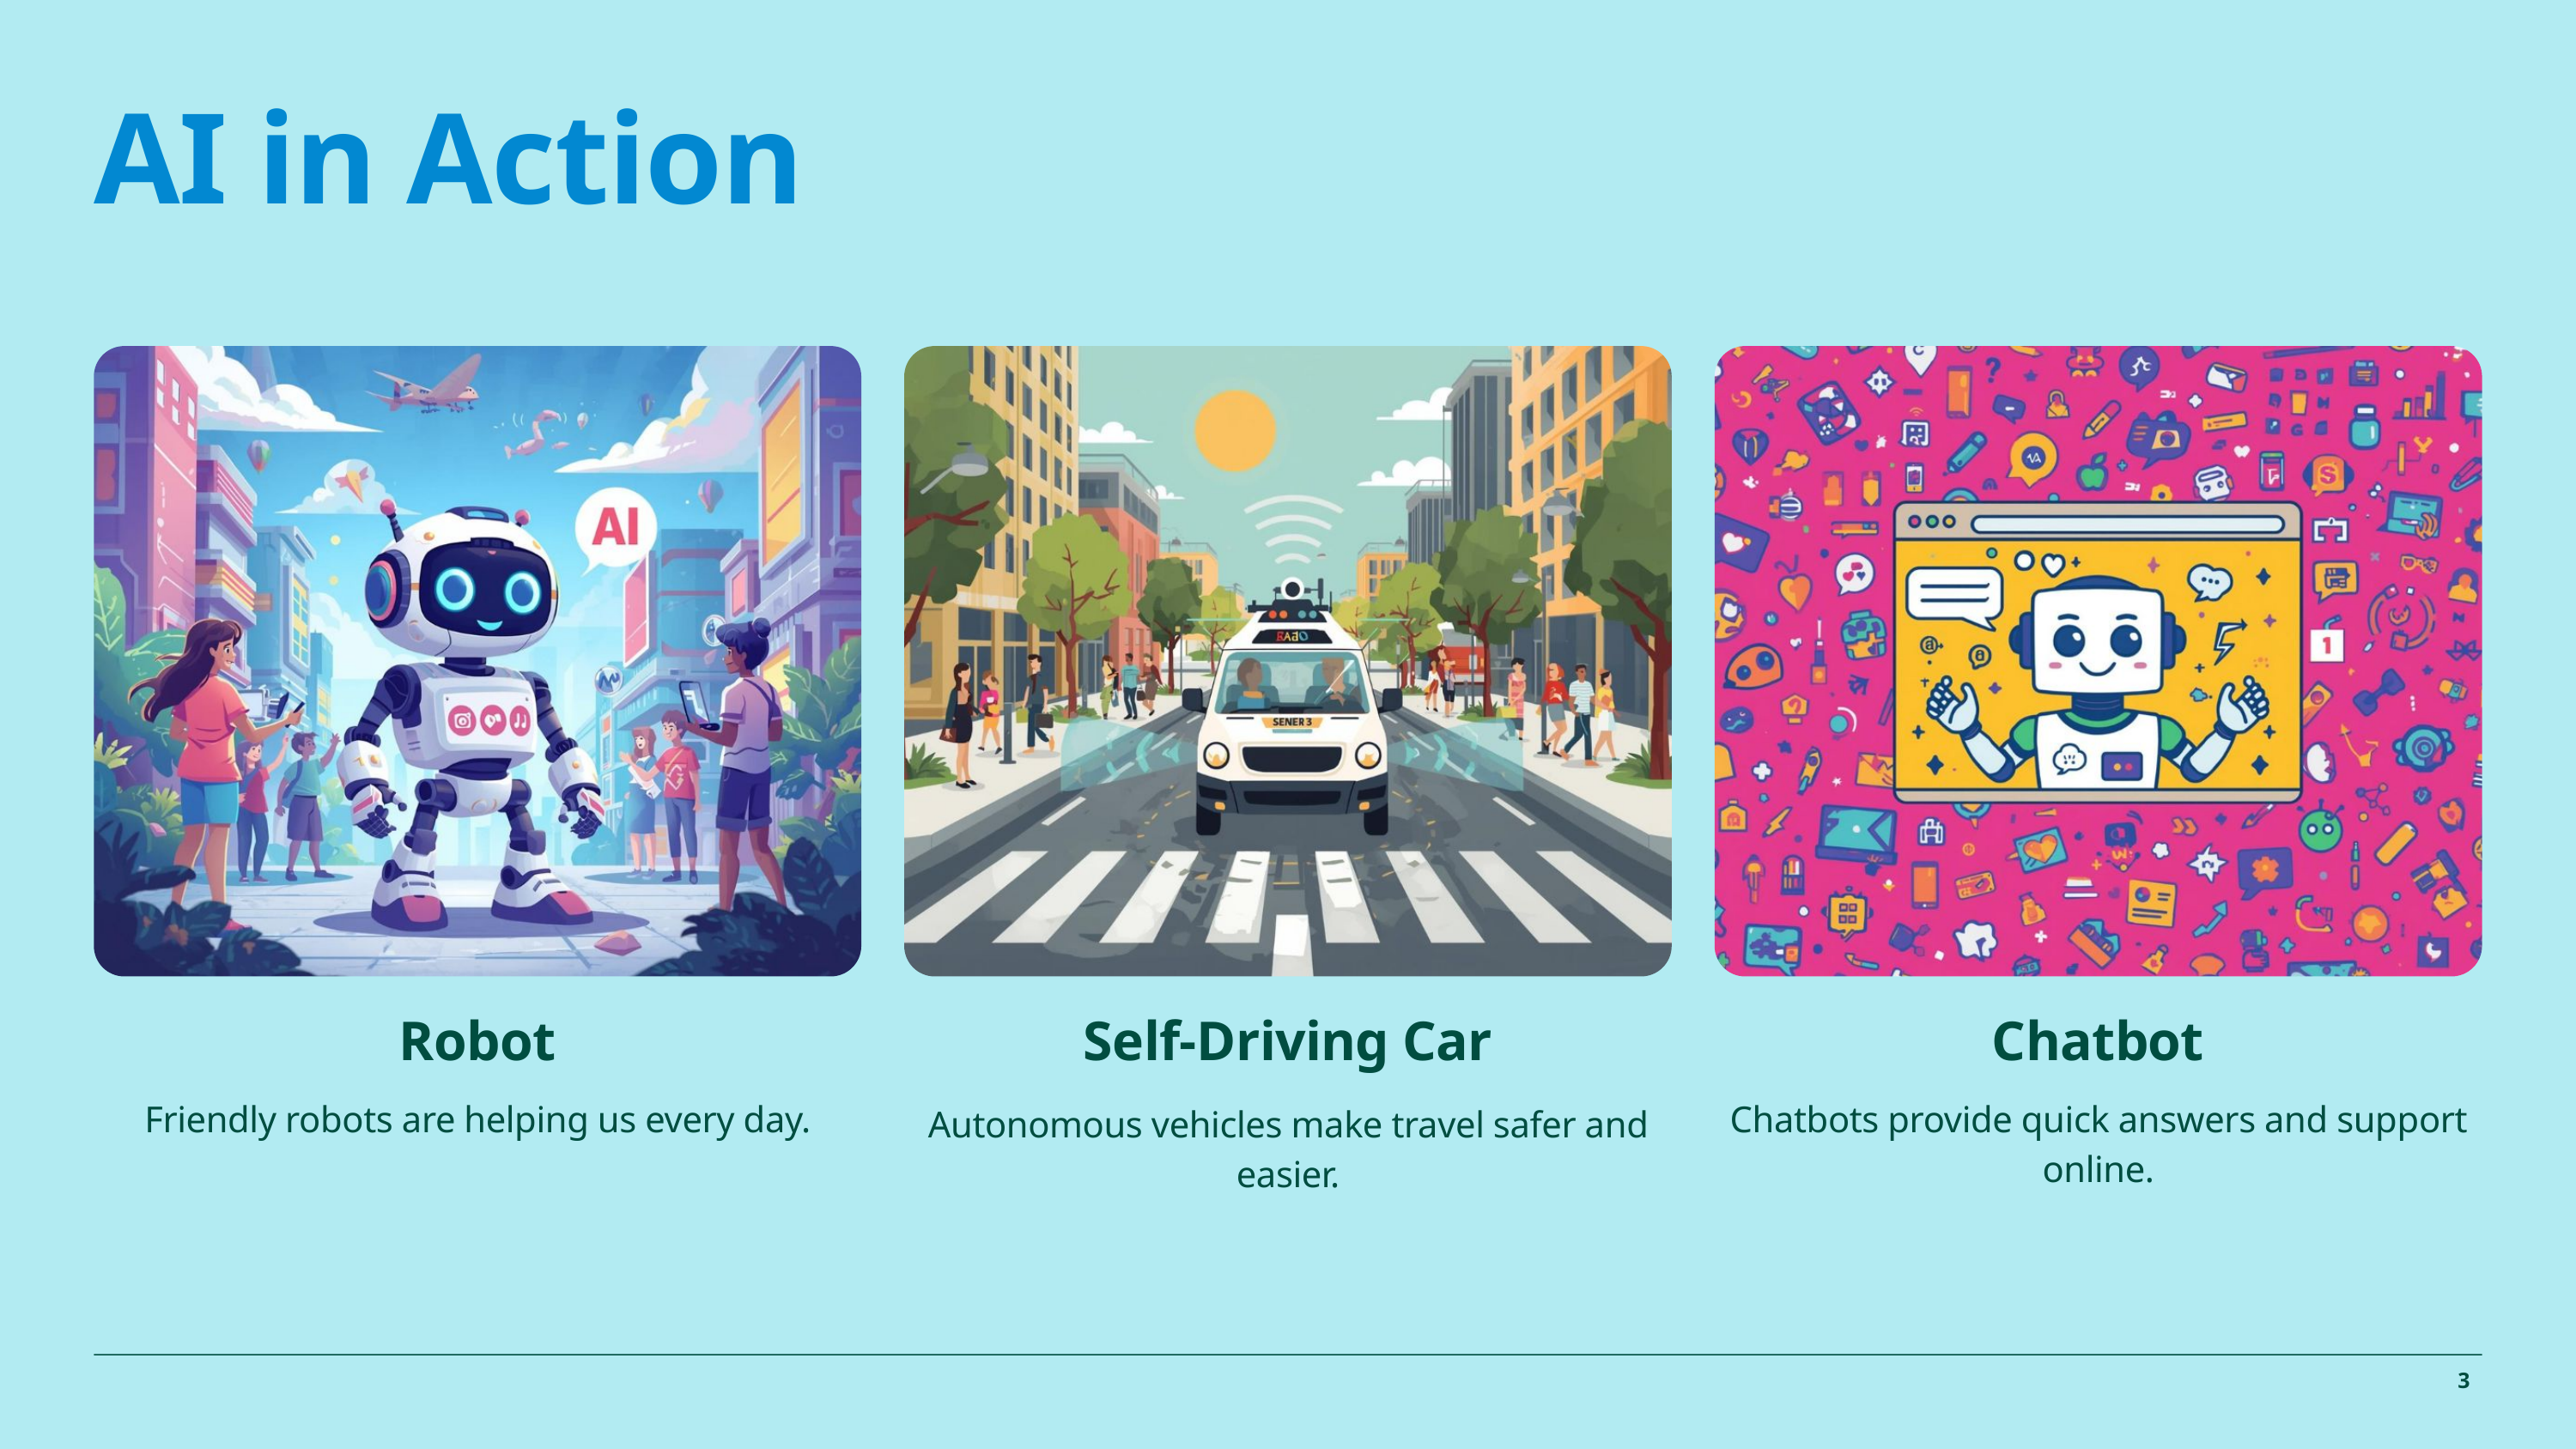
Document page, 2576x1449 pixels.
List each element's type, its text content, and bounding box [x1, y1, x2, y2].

text_box AI in Action [94, 91, 1874, 229]
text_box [903, 1014, 1673, 1195]
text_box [1714, 1013, 2482, 1191]
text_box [93, 1014, 862, 1141]
text_box 3 [2458, 1362, 2470, 1393]
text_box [94, 345, 862, 977]
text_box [1714, 345, 2482, 977]
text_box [903, 345, 1673, 977]
